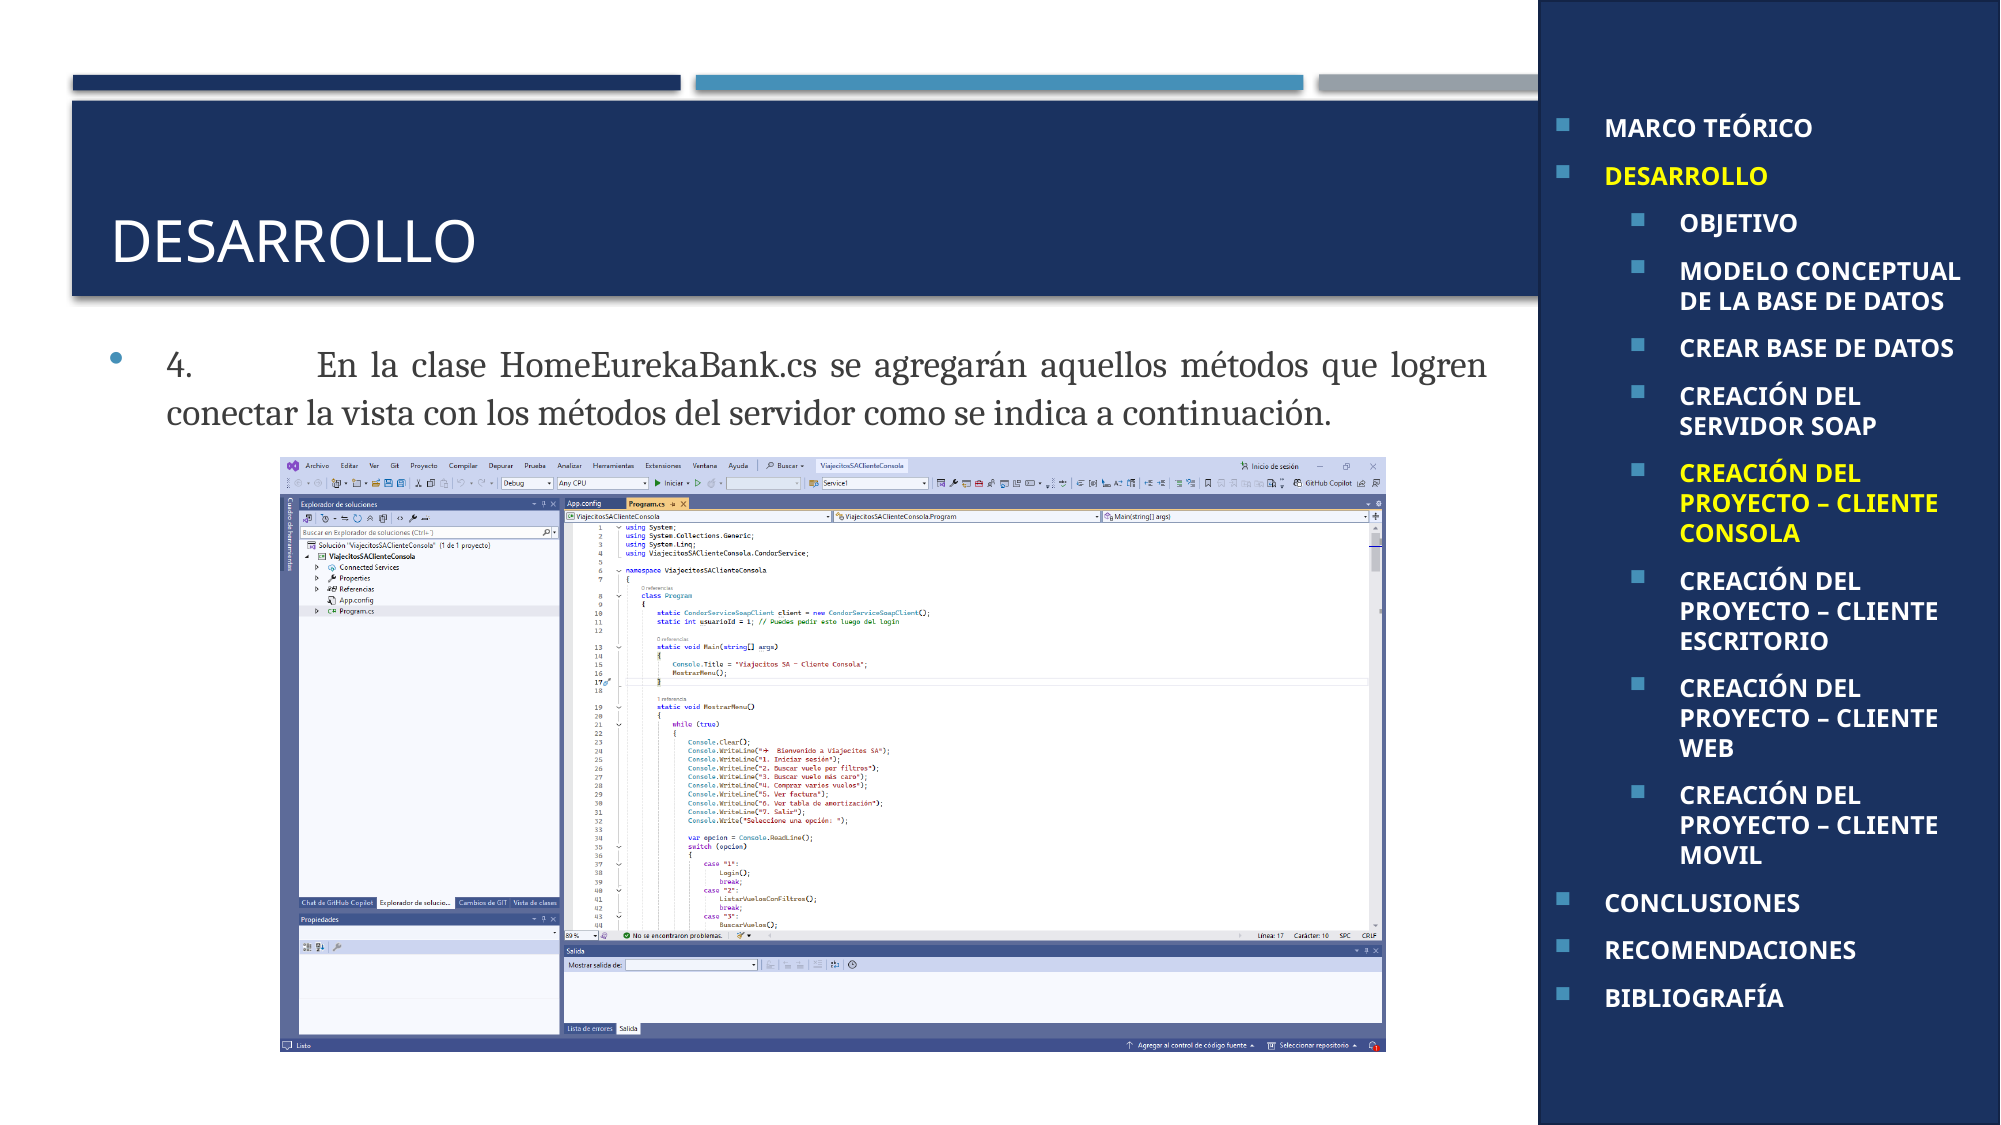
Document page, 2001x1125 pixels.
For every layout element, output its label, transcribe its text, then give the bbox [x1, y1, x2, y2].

picture [279, 456, 1387, 1052]
list 4. En la clase HomeEurekaBank.cs se agregarán aquellos métodos que logren conectar la vista con los métodos del servidor como se indica a continuación. [95, 312, 1505, 458]
text_box MARCO TEÓRICO DESARROLLO OBJETIVO MODELO CONCEPTUAL DE LA BASE DE DATOS CREAR BASE DE DATOS CREACIÓN DEL SERVIDOR SOAP CREACIÓN DEL PROYECTO – CLIENTE CONSOLA CREACIÓN DEL PROYECTO – CLIENTE ESCRITORIO CREACIÓN DEL PROYECTO – CLIENTE WEB CREACIÓN DEL PROYECTO – CLIENTE MOVIL CONCLUSIONES RECOMENDACIONES BIBLIOGRAFÍA [1538, 0, 2000, 1125]
title DESARROLLO [95, 115, 1538, 282]
